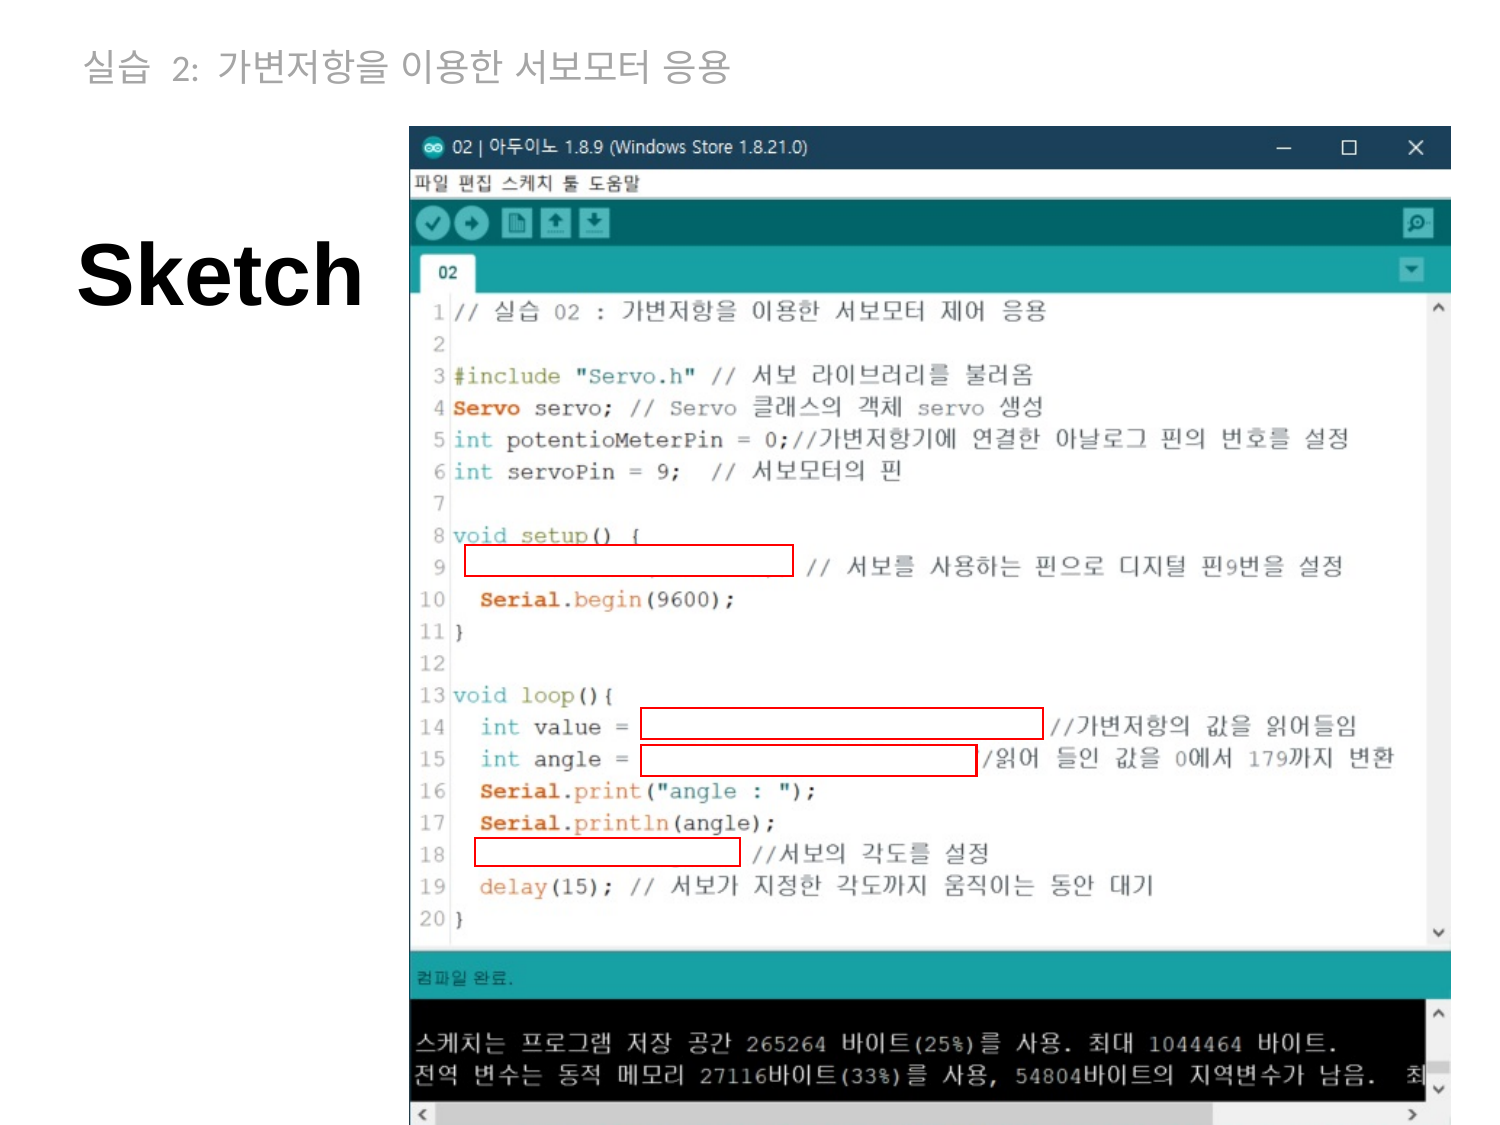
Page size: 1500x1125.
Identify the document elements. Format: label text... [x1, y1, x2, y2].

picture [409, 126, 1451, 1125]
text_box Sketch [62, 222, 409, 333]
text_box 실습 2: 가변저항을 이용한 서보모터 응용 [68, 36, 748, 97]
